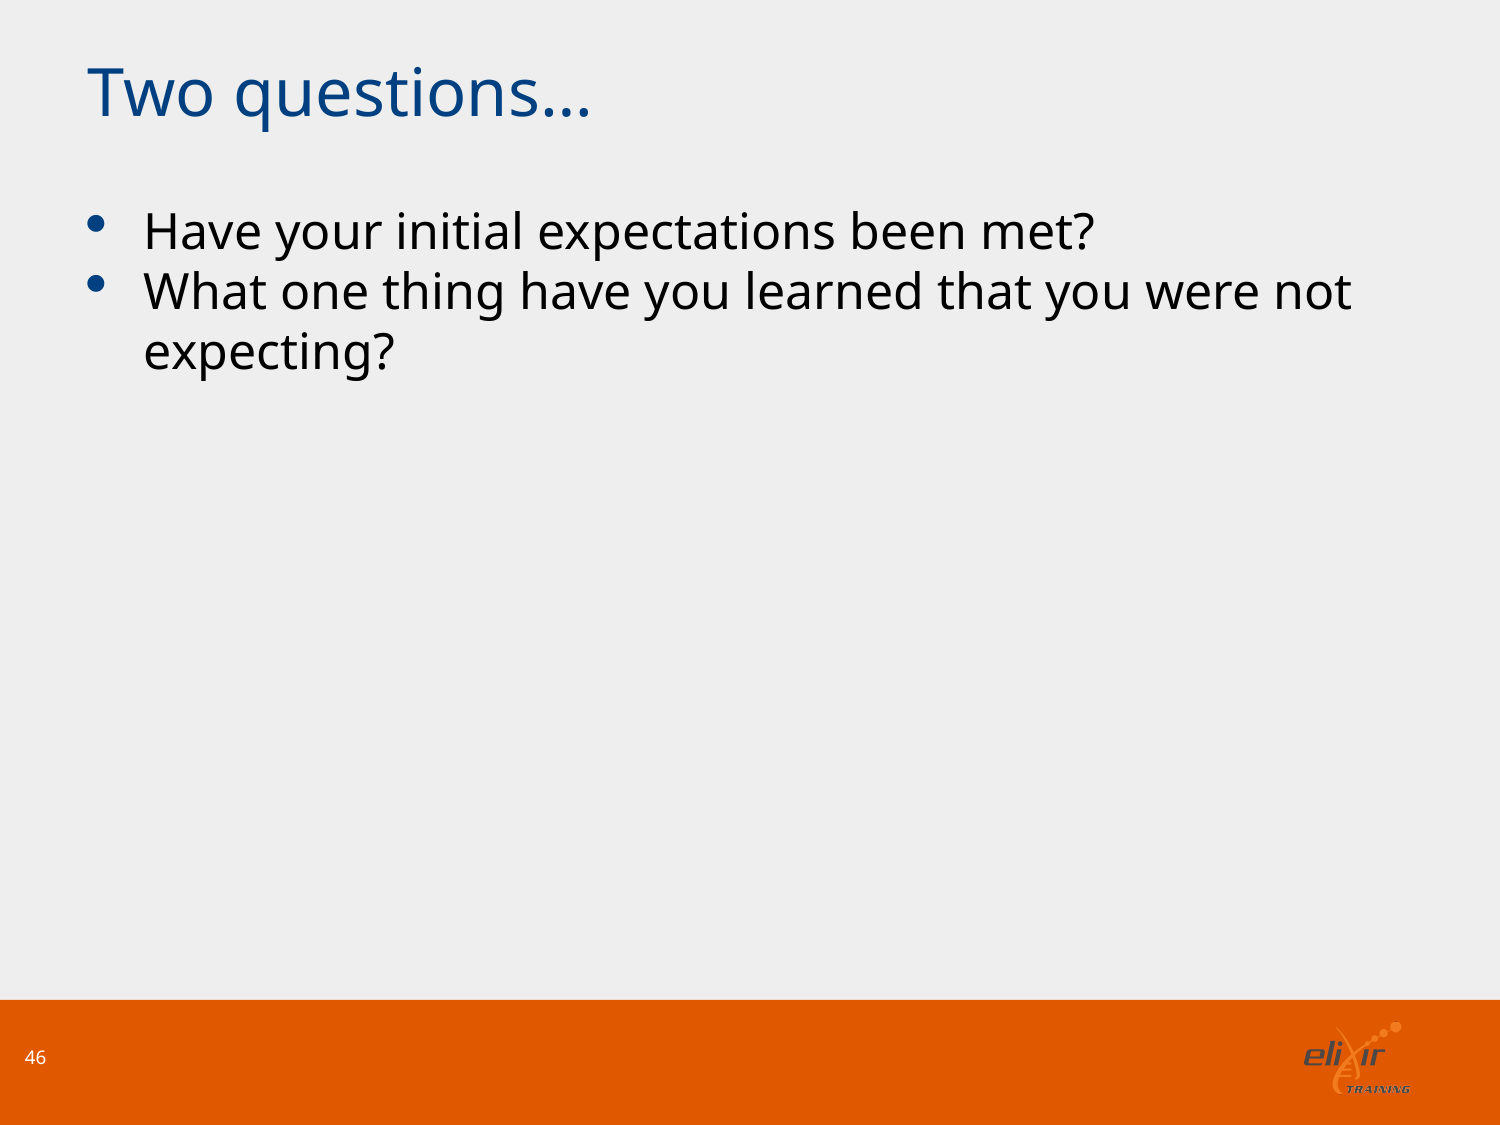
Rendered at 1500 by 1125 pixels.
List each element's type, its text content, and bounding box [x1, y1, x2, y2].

text_box Two questions… [87, 49, 1425, 175]
text_box Have your initial expectations been met? What one thing have you learned that you were not expecting? [87, 199, 1425, 914]
text_box 1 [24, 1045, 75, 1084]
picture [1304, 1020, 1421, 1108]
